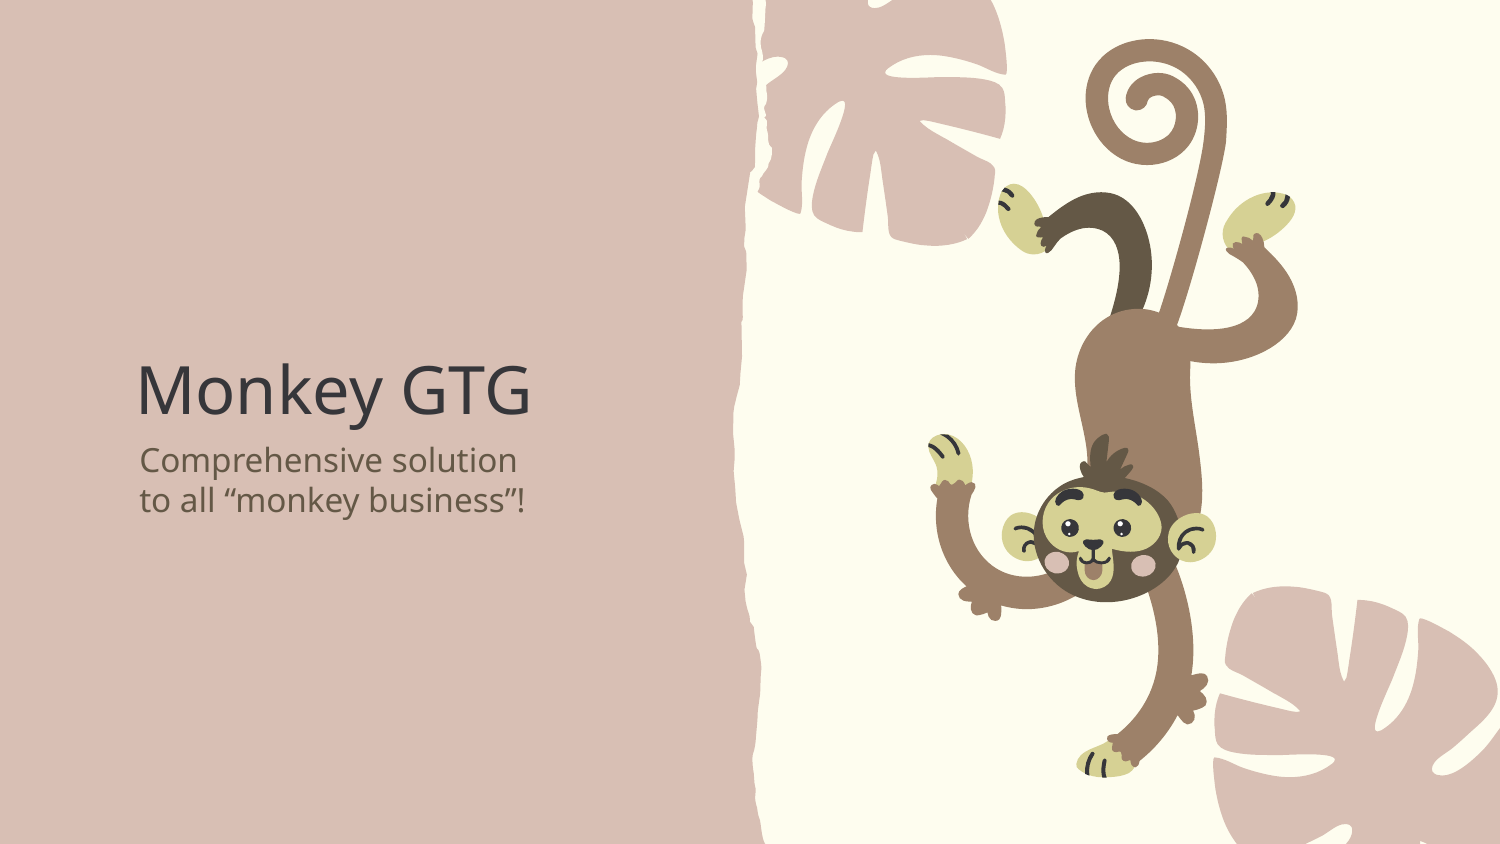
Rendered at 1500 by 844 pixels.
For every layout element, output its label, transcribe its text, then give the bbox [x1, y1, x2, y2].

subtitle Comprehensive solution to all “monkey business”! [124, 424, 551, 577]
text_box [927, 38, 1301, 778]
title Monkey GTG [120, 332, 705, 444]
